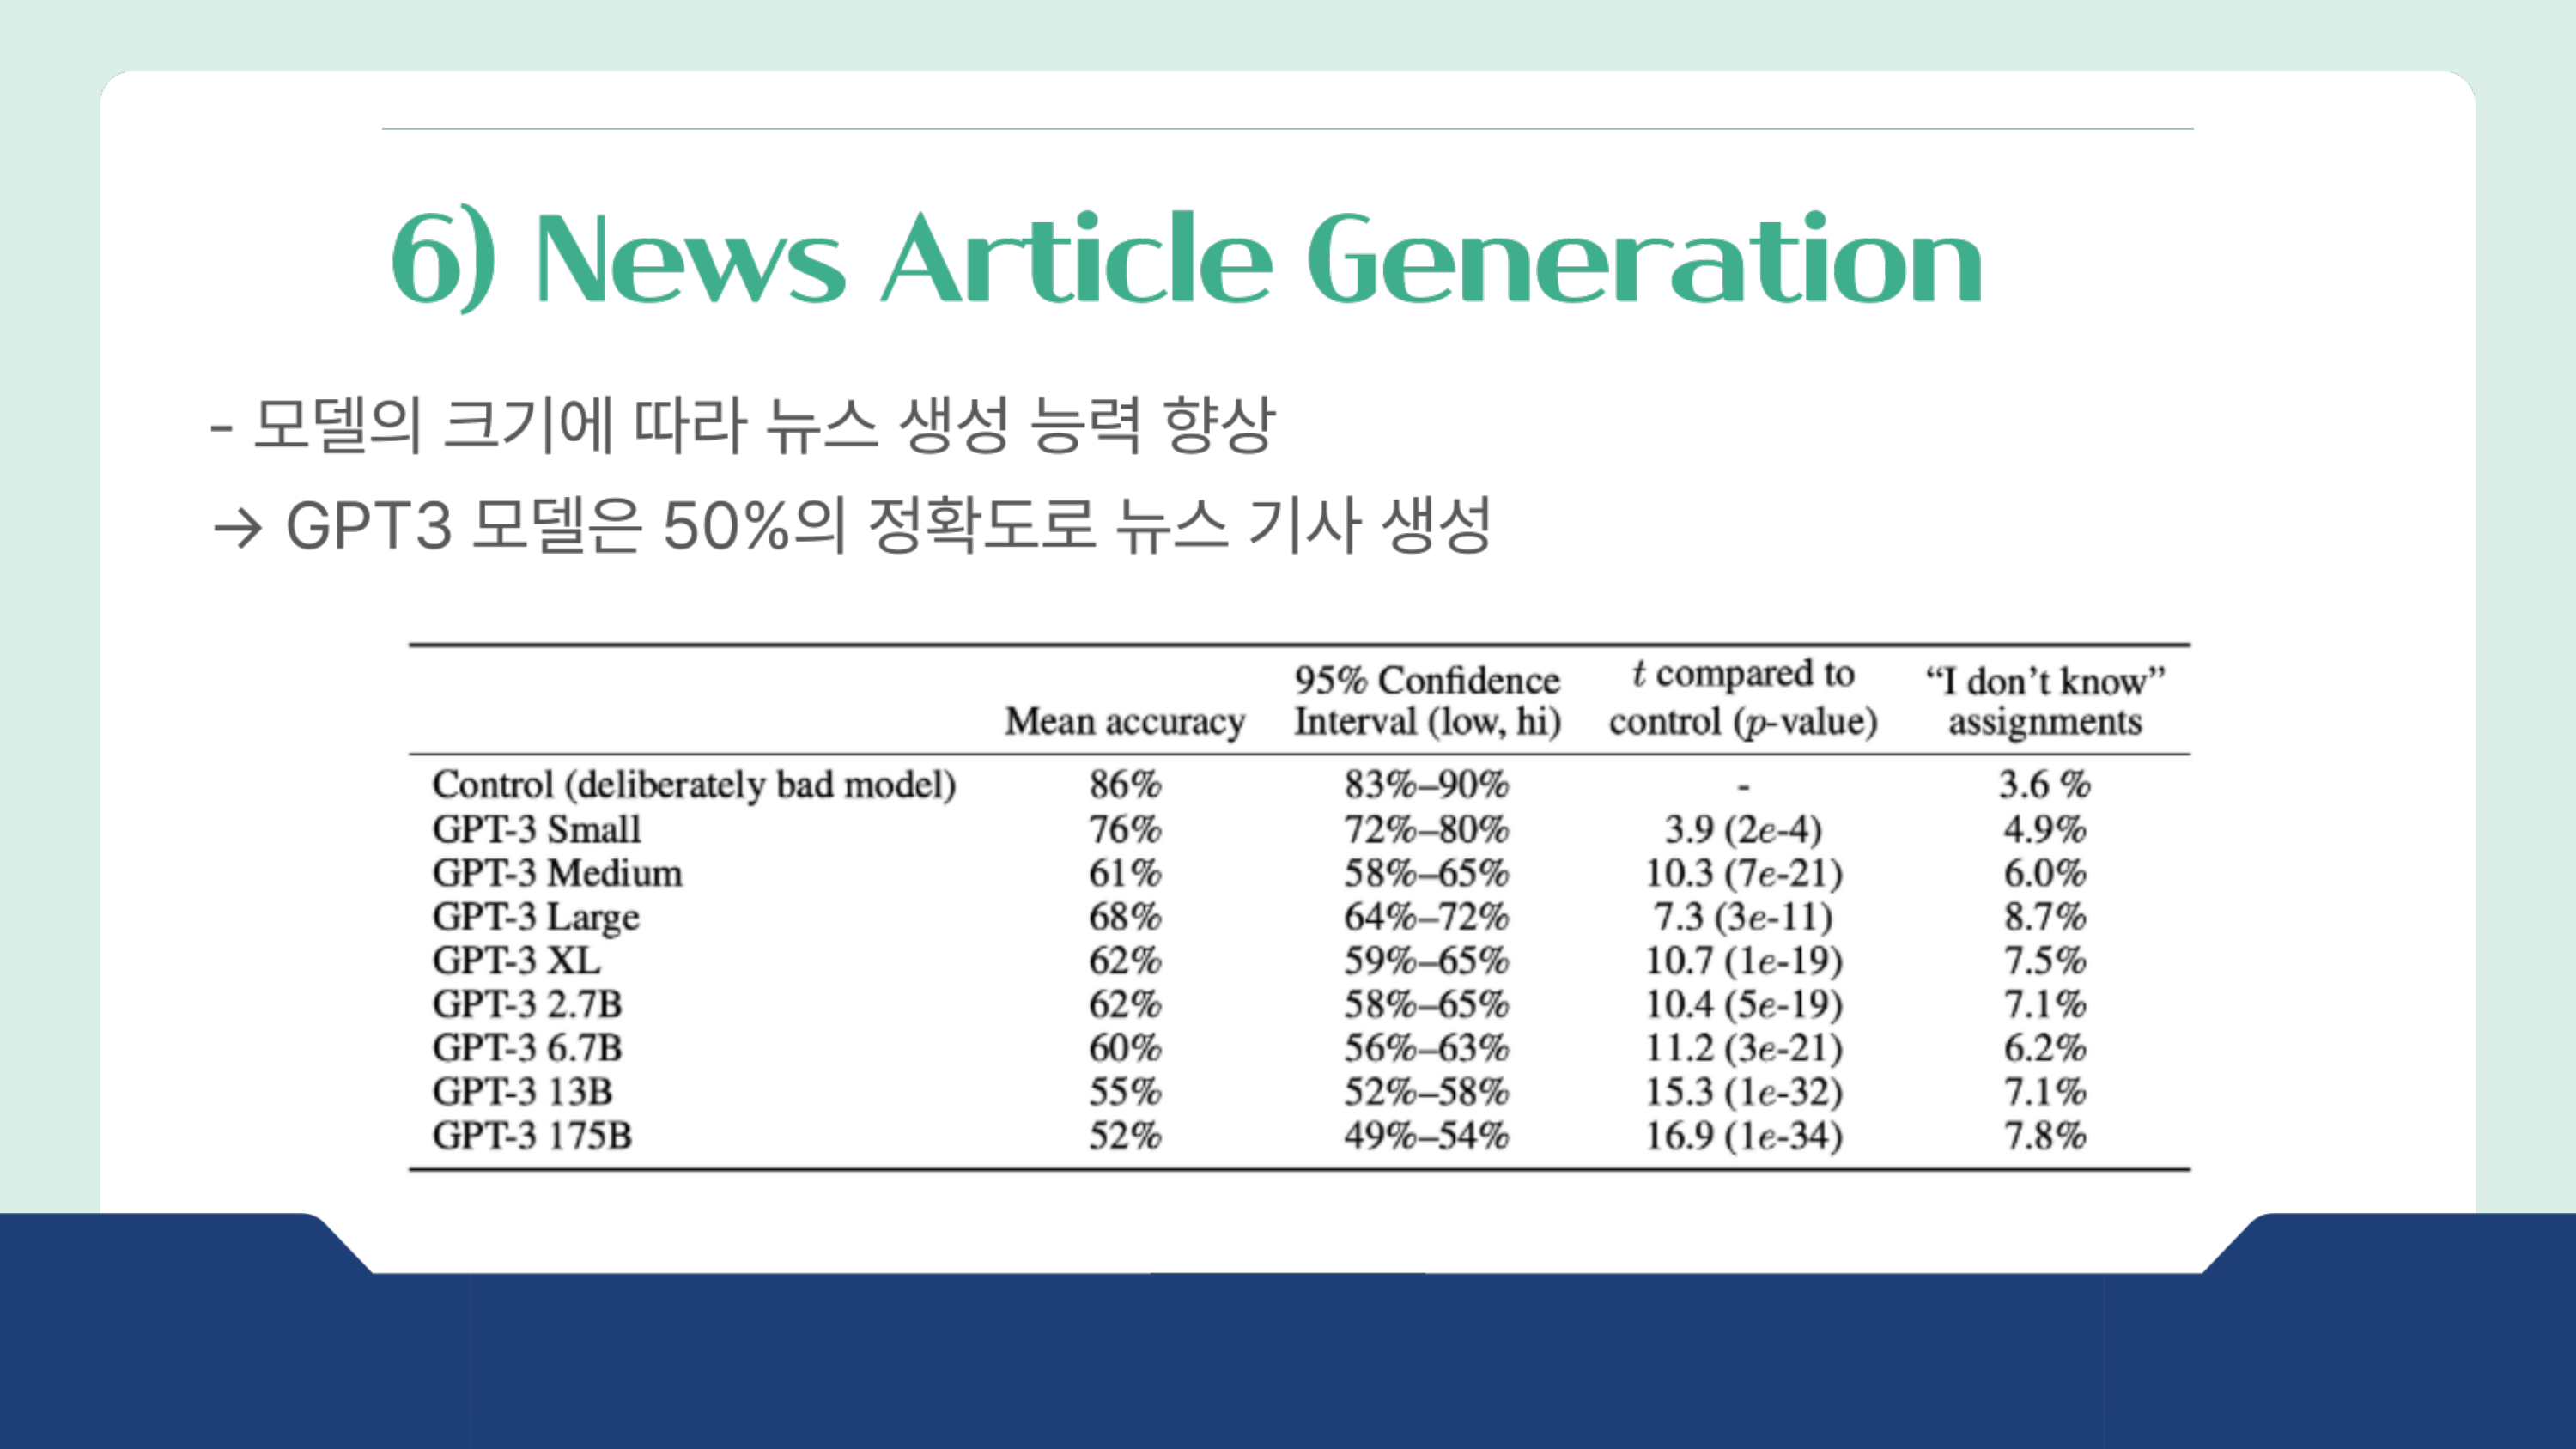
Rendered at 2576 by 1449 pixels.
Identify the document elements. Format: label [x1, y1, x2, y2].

text_box [1151, 1213, 2576, 1449]
picture [184, 117, 2091, 633]
text_box [0, 1213, 1148, 1449]
text_box [368, 625, 2208, 1206]
text_box [100, 71, 2476, 1213]
text_box [2097, 128, 2194, 131]
